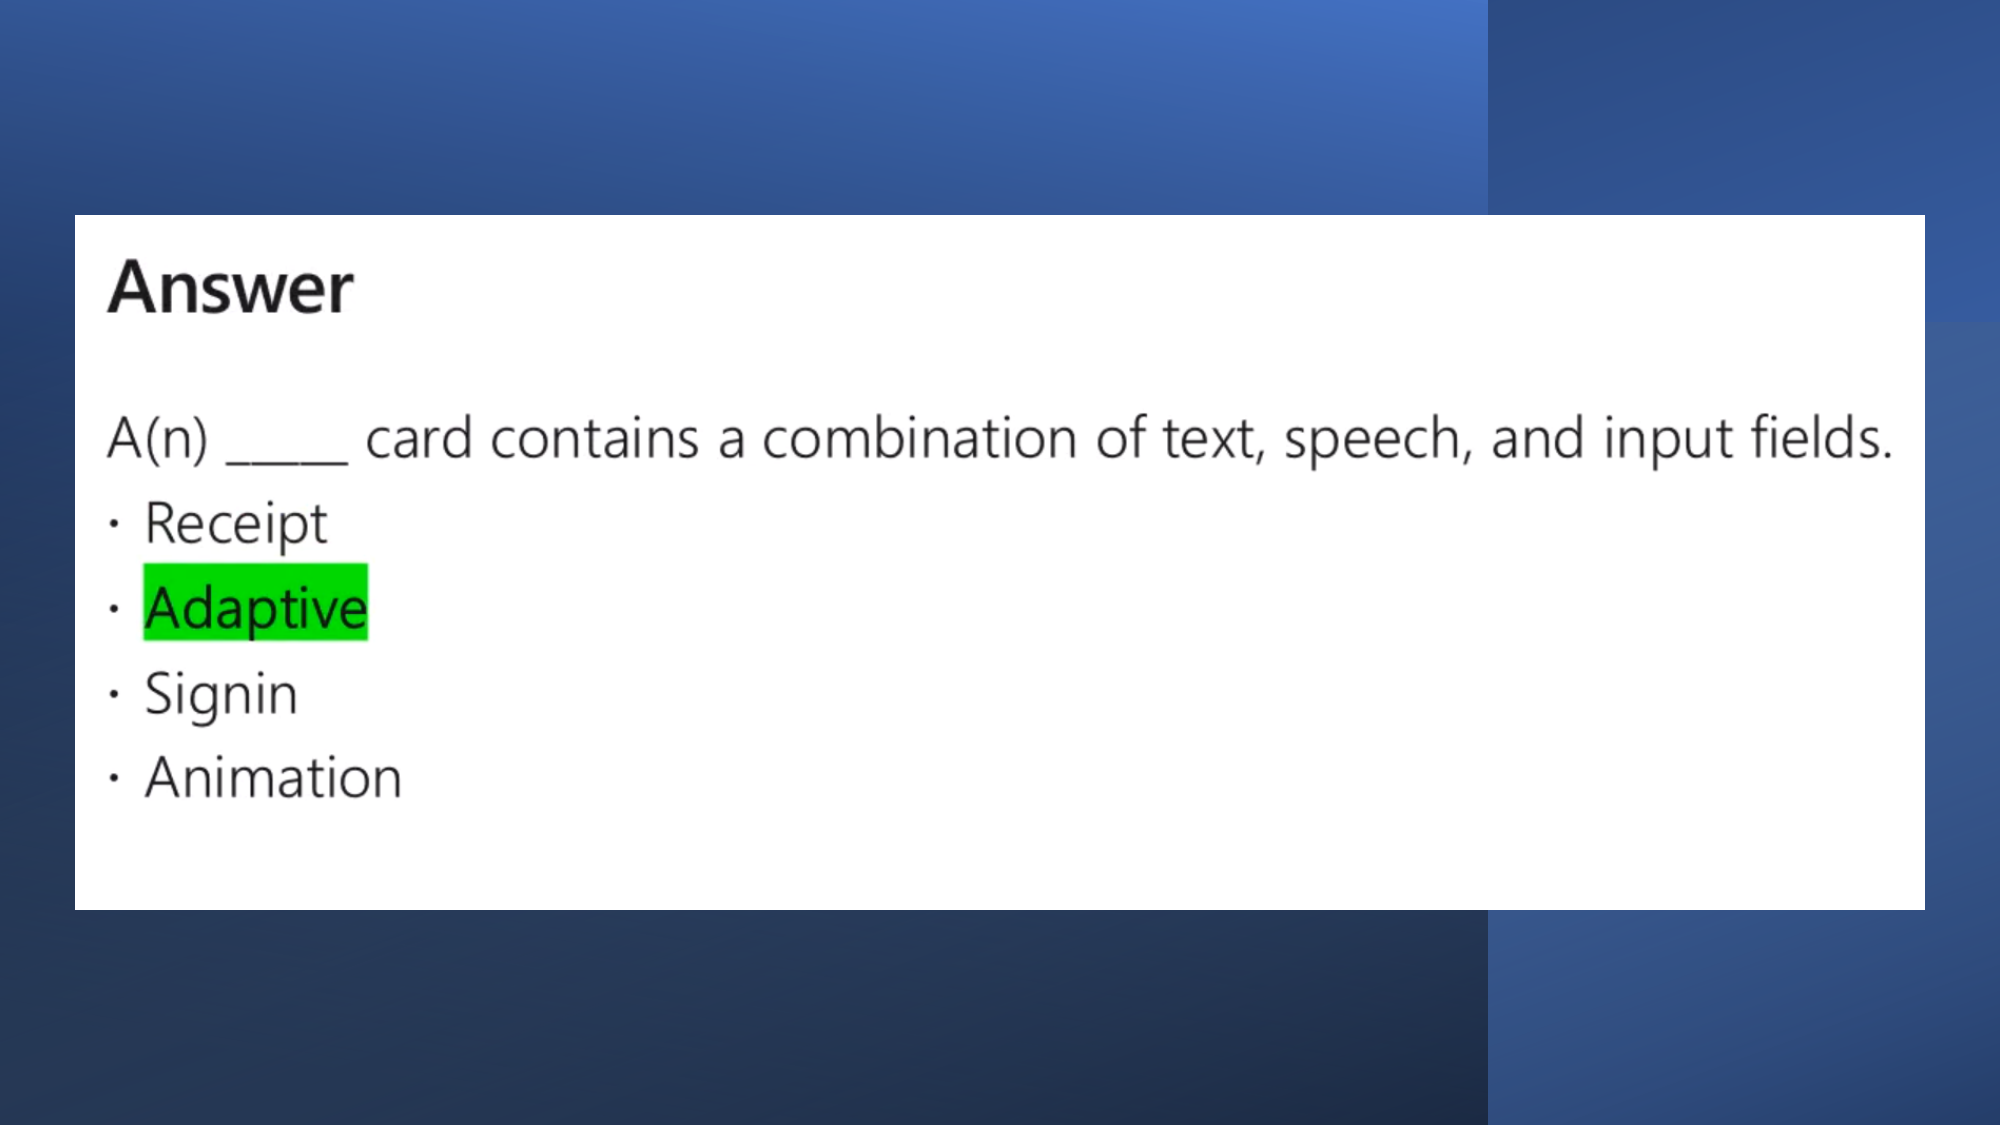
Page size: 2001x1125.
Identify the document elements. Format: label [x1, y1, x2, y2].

text_box [0, 321, 2000, 1125]
text_box [1489, 0, 2000, 321]
picture [74, 215, 1925, 910]
text_box [0, 0, 1489, 321]
